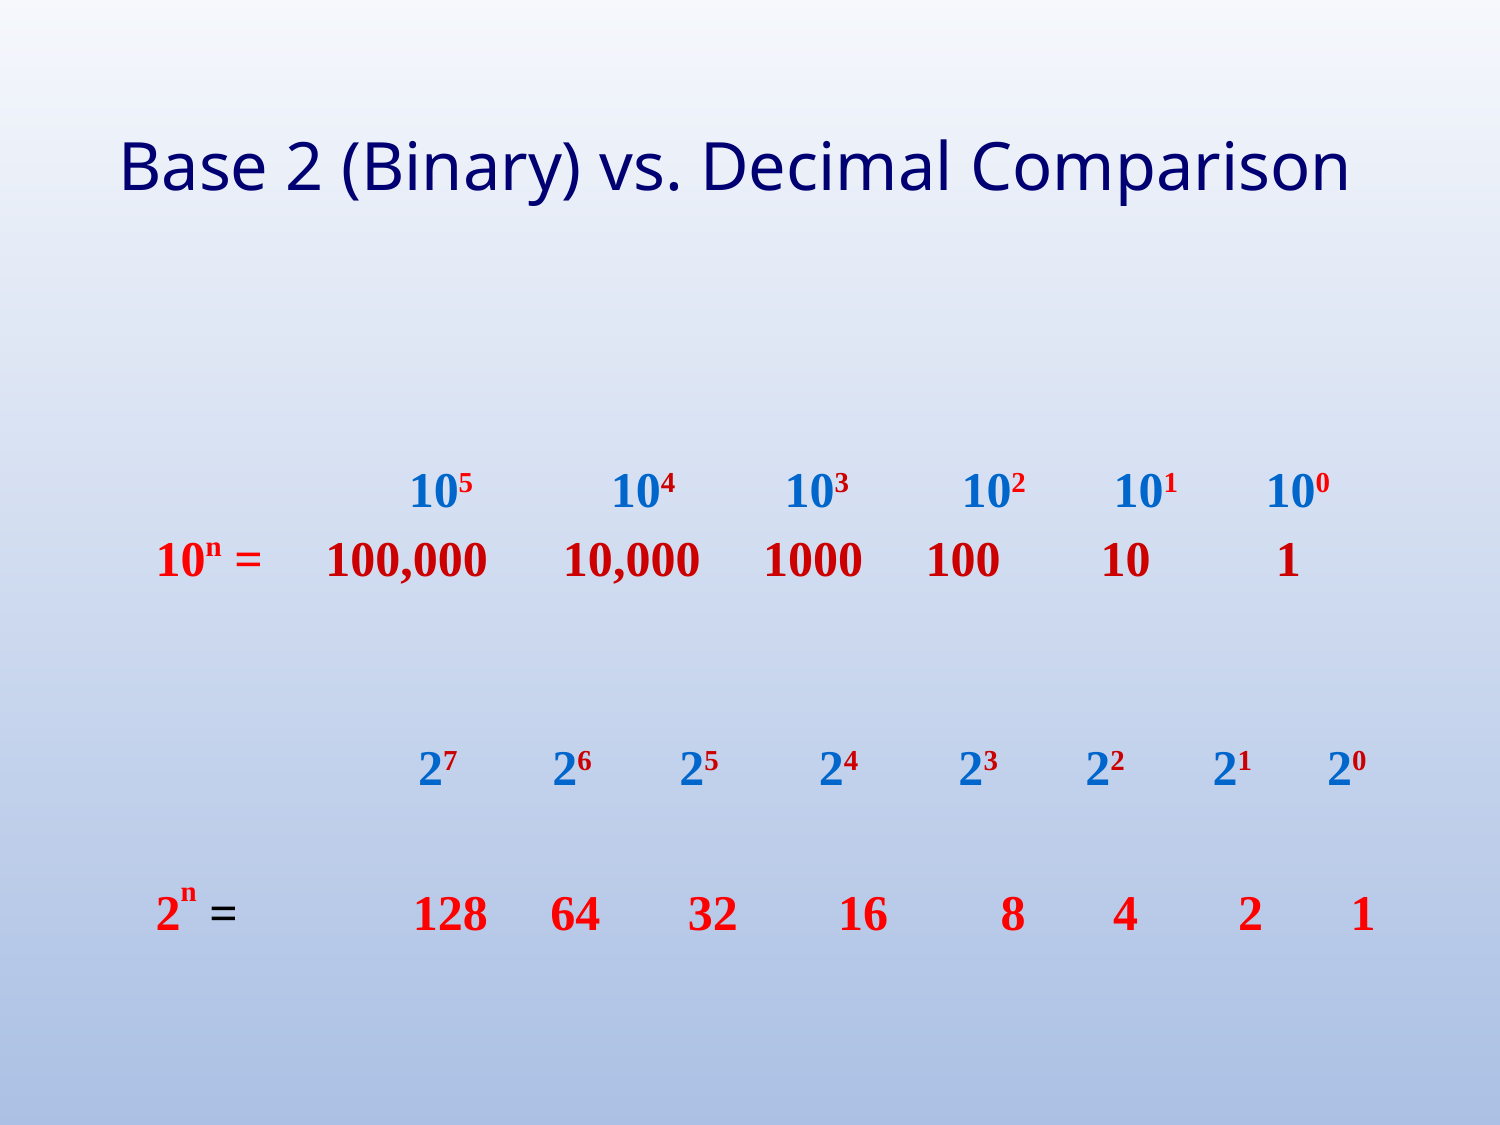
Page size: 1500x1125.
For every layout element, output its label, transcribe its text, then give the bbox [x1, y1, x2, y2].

list 105 104 103 102 101 100 10n = 100,000 10,000 1000 100 10 1 27 26 25 24 23 22 21 20 2n = 128 64 32 16 8 4 2 1 [103, 299, 1450, 1066]
title Base 2 (Binary) vs. Decimal Comparison [103, 59, 1397, 278]
